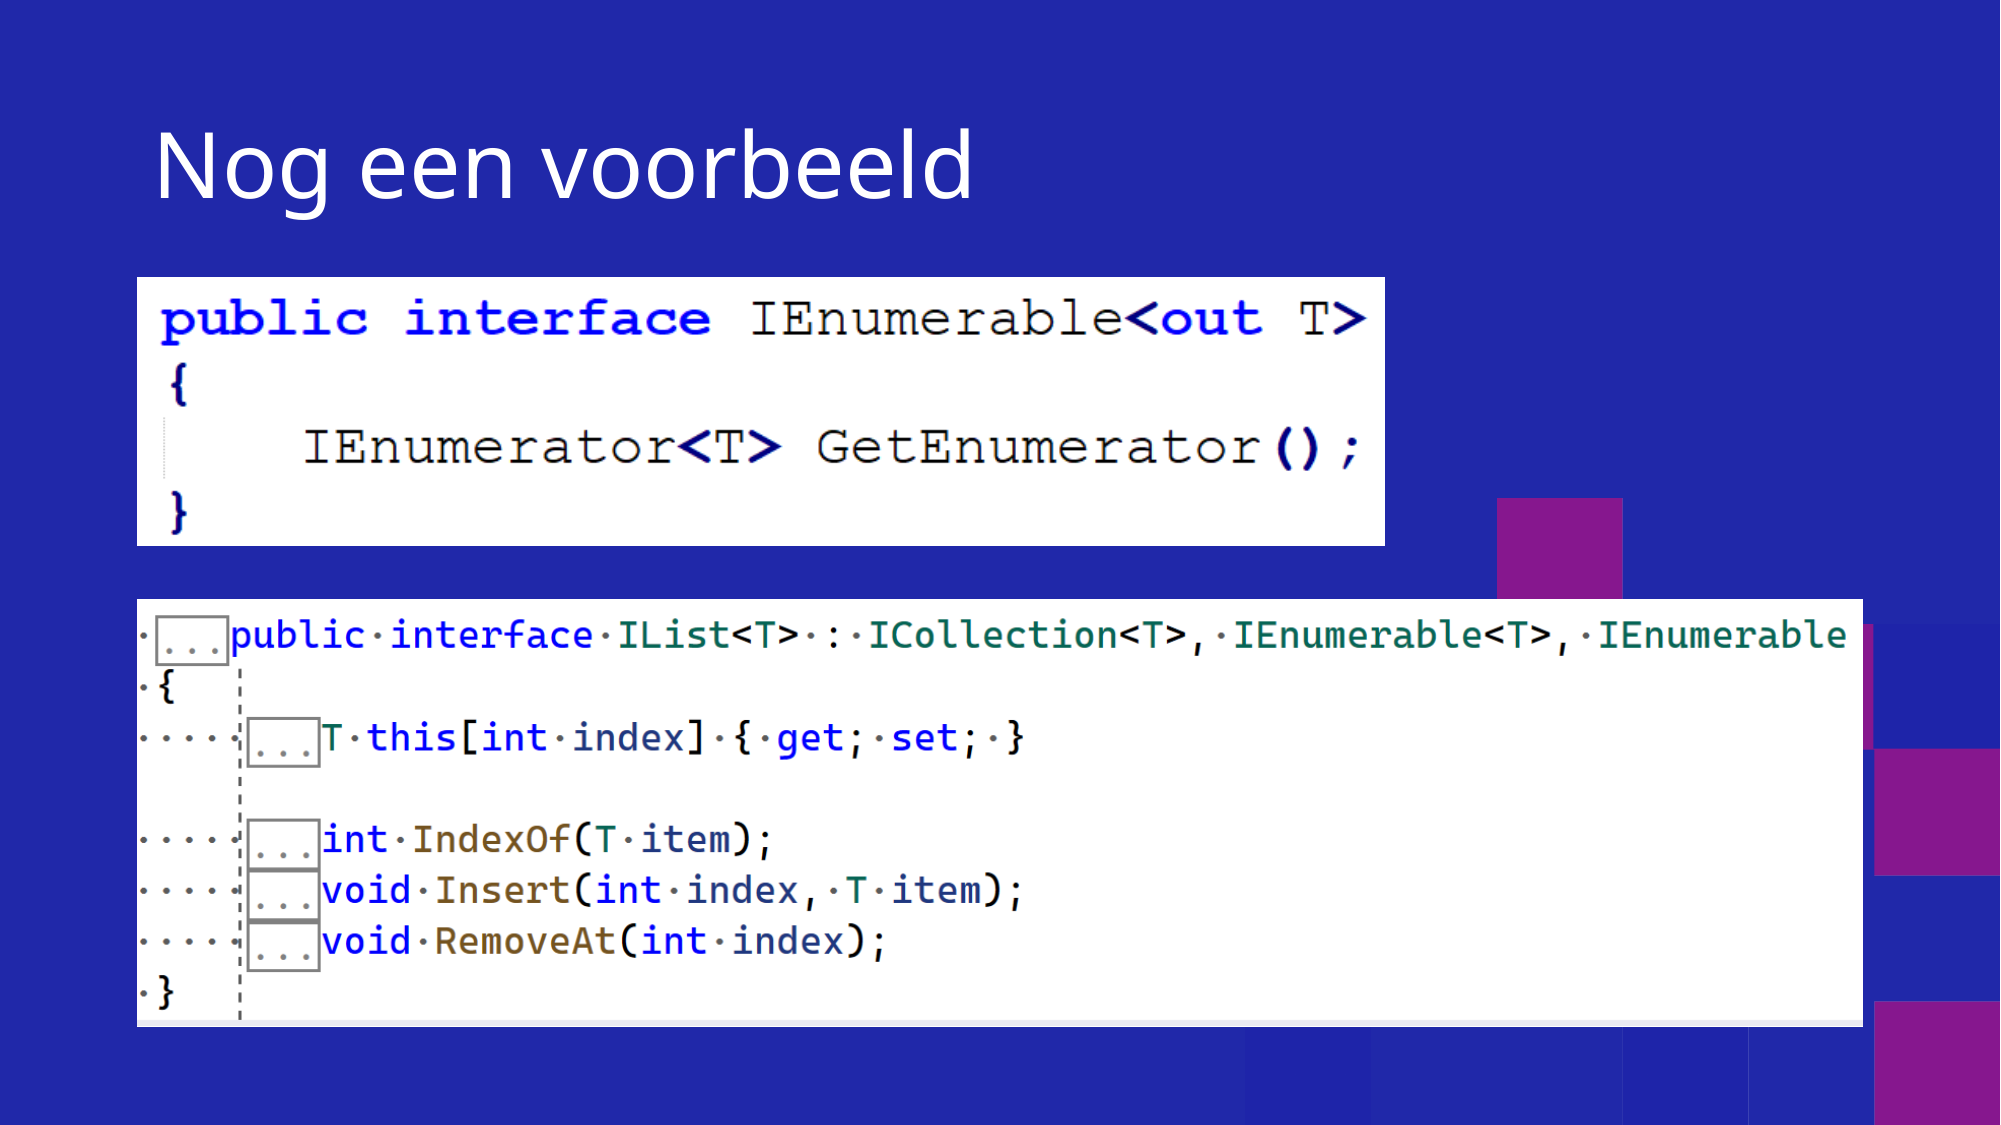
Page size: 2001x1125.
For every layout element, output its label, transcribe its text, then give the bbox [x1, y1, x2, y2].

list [136, 276, 1386, 547]
title Nog een voorbeeld [137, 59, 1863, 278]
picture [136, 599, 1863, 1028]
